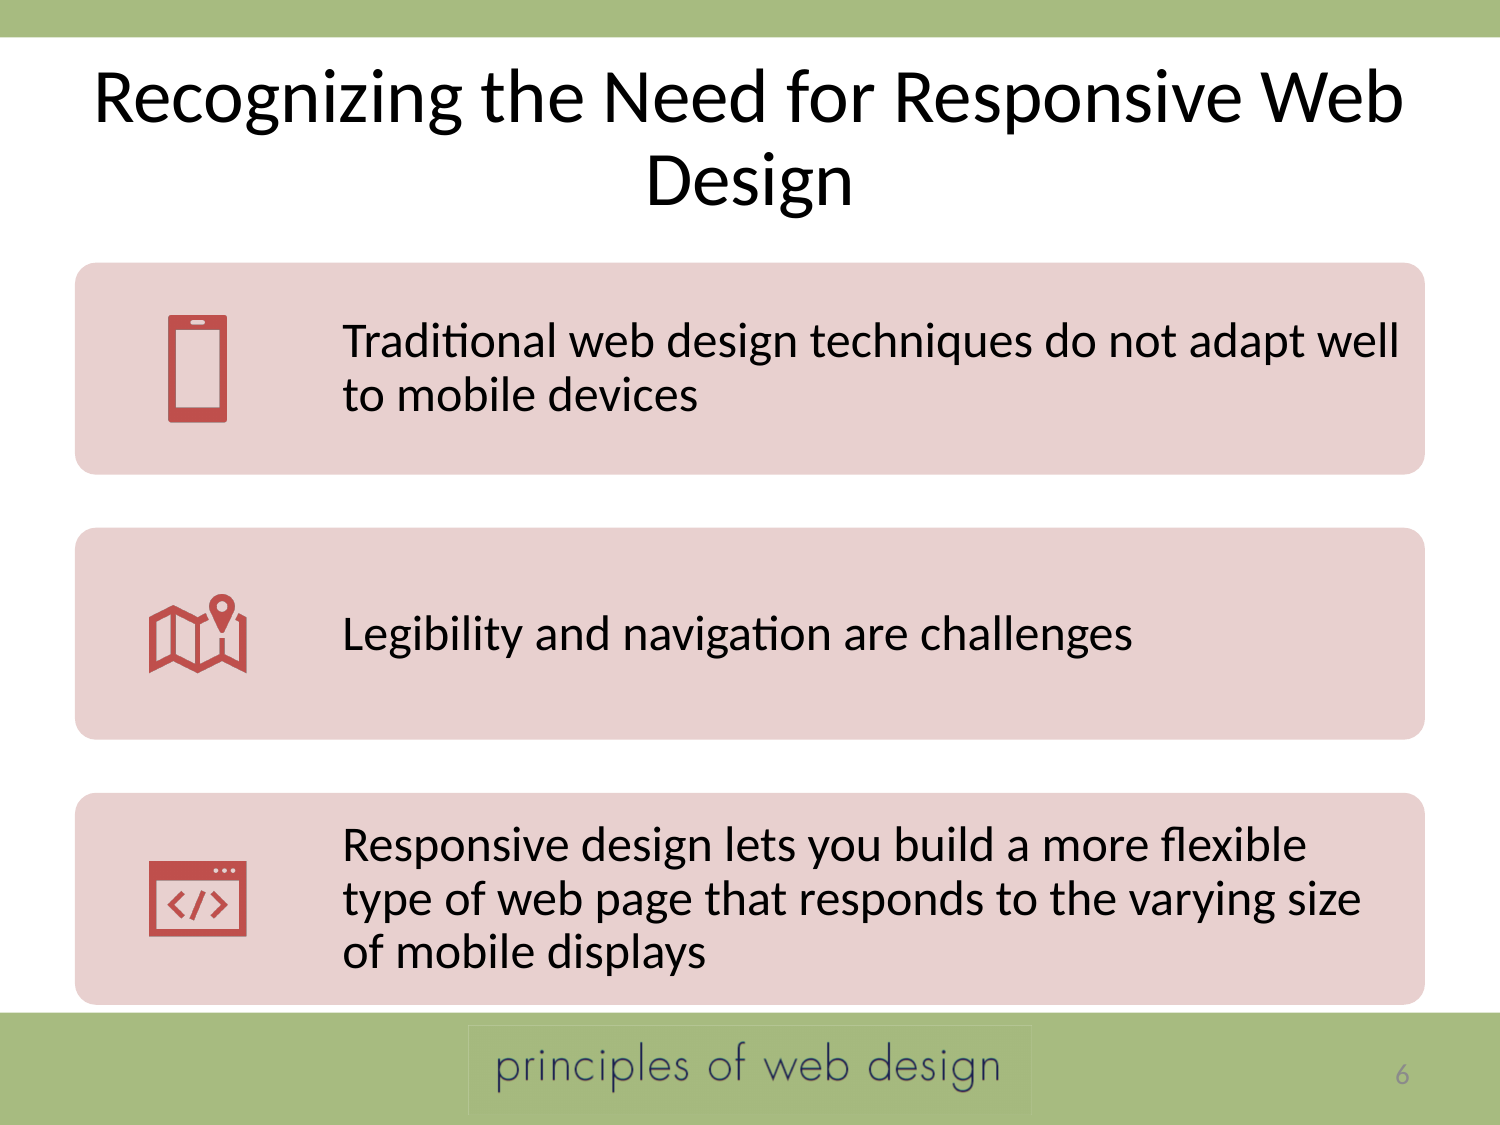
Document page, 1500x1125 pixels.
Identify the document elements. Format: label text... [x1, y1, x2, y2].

title Recognizing the Need for Responsive Web Design [75, 45, 1425, 233]
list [74, 262, 1426, 1006]
picture [469, 1026, 1031, 1115]
slide_number 6 [1074, 1042, 1425, 1103]
